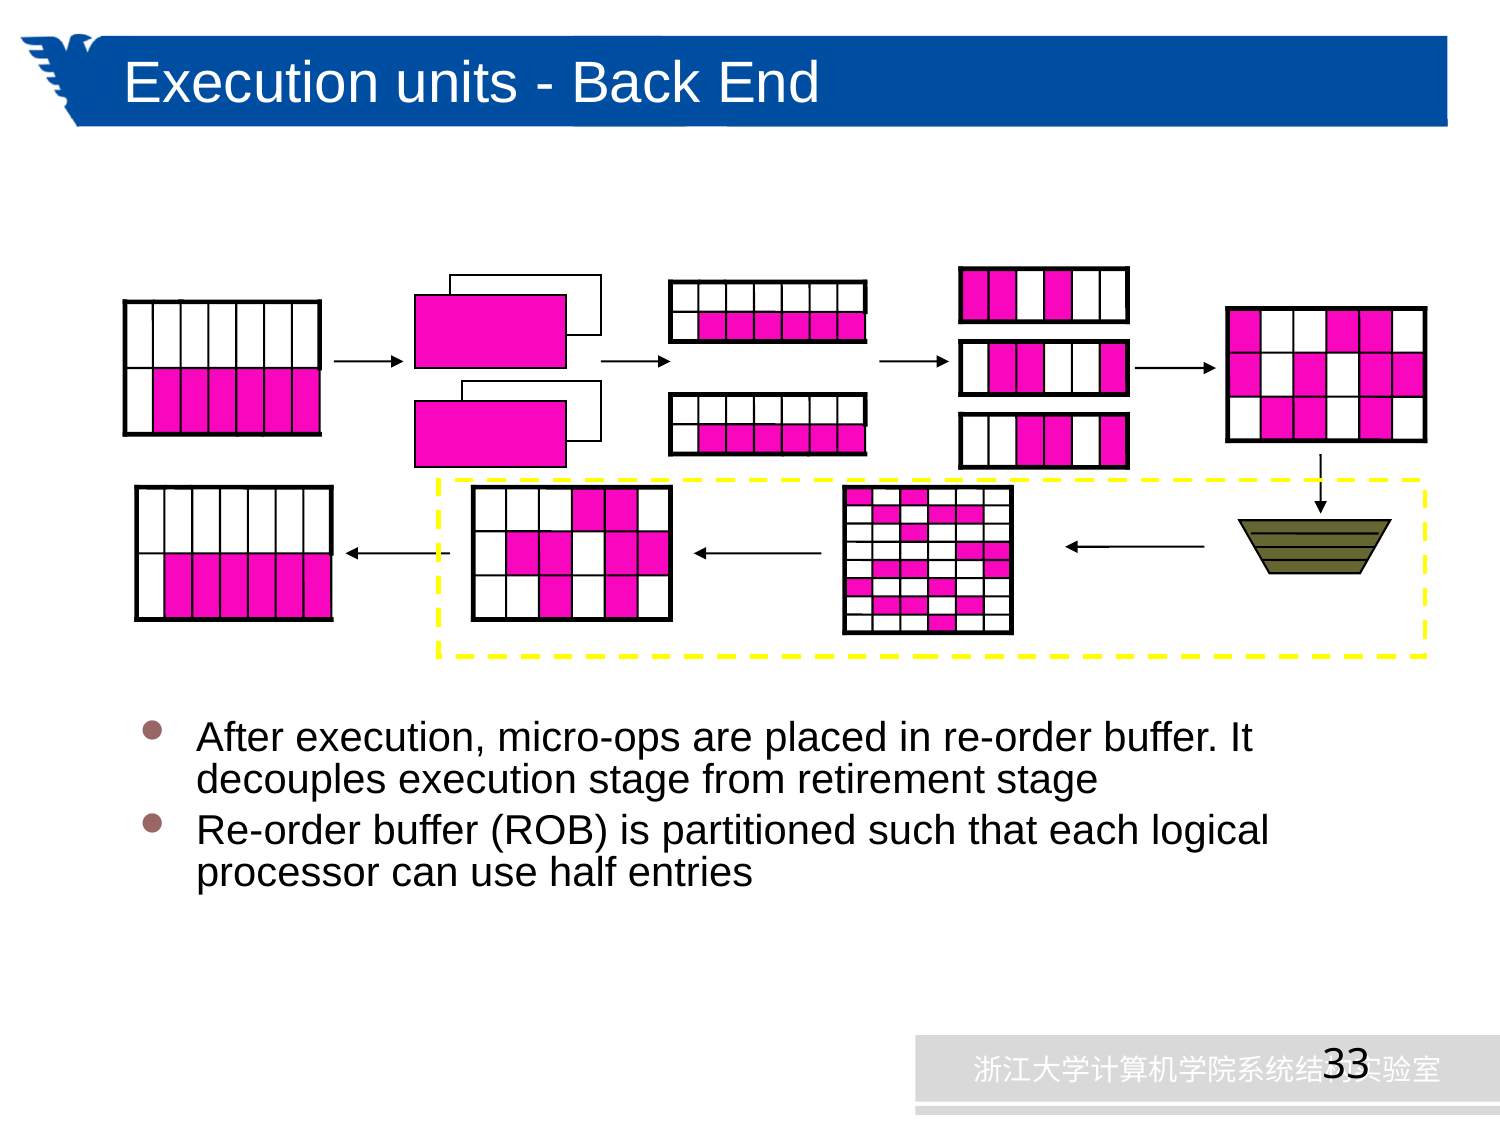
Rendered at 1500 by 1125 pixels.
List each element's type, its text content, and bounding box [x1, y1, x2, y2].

text_box After execution, micro-ops are placed in re-order buffer. It decouples execution stage from retirement stage Re-order buffer (ROB) is partitioned such that each logical processor can use half entries [124, 709, 1438, 1100]
picture [5, 19, 148, 127]
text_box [124, 268, 1426, 657]
title Execution units - Back End [108, 38, 1406, 121]
